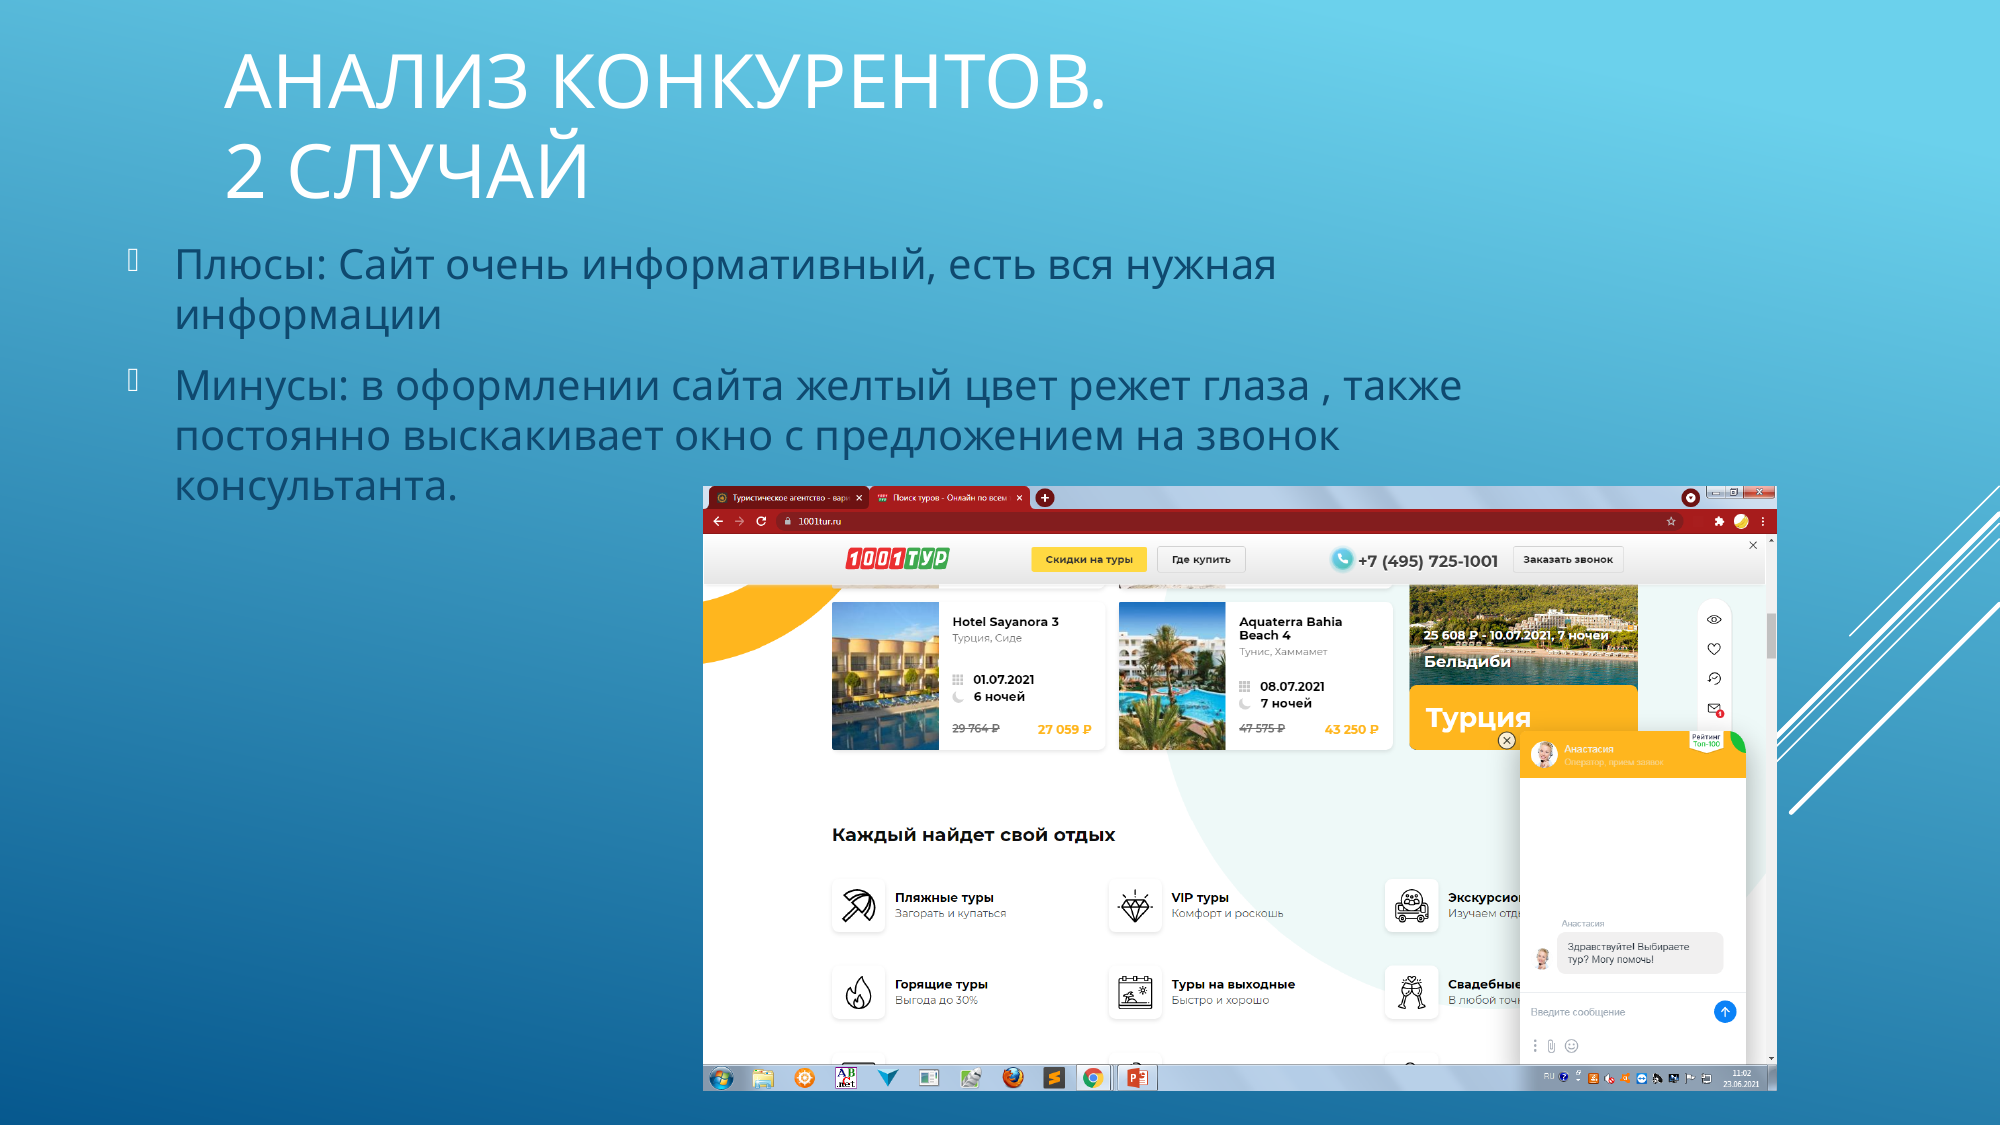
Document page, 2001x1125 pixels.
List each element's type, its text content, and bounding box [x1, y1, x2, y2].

title Анализ конкурентов. 2 случай [209, 0, 1610, 248]
list Плюсы: Сайт очень информативный, есть вся нужная информации Минусы: в оформлении сайта желтый цвет режет глаза , также постоянно выскакивает окно с предложением на звонок консультанта. [112, 112, 1513, 706]
picture [702, 486, 1778, 1091]
